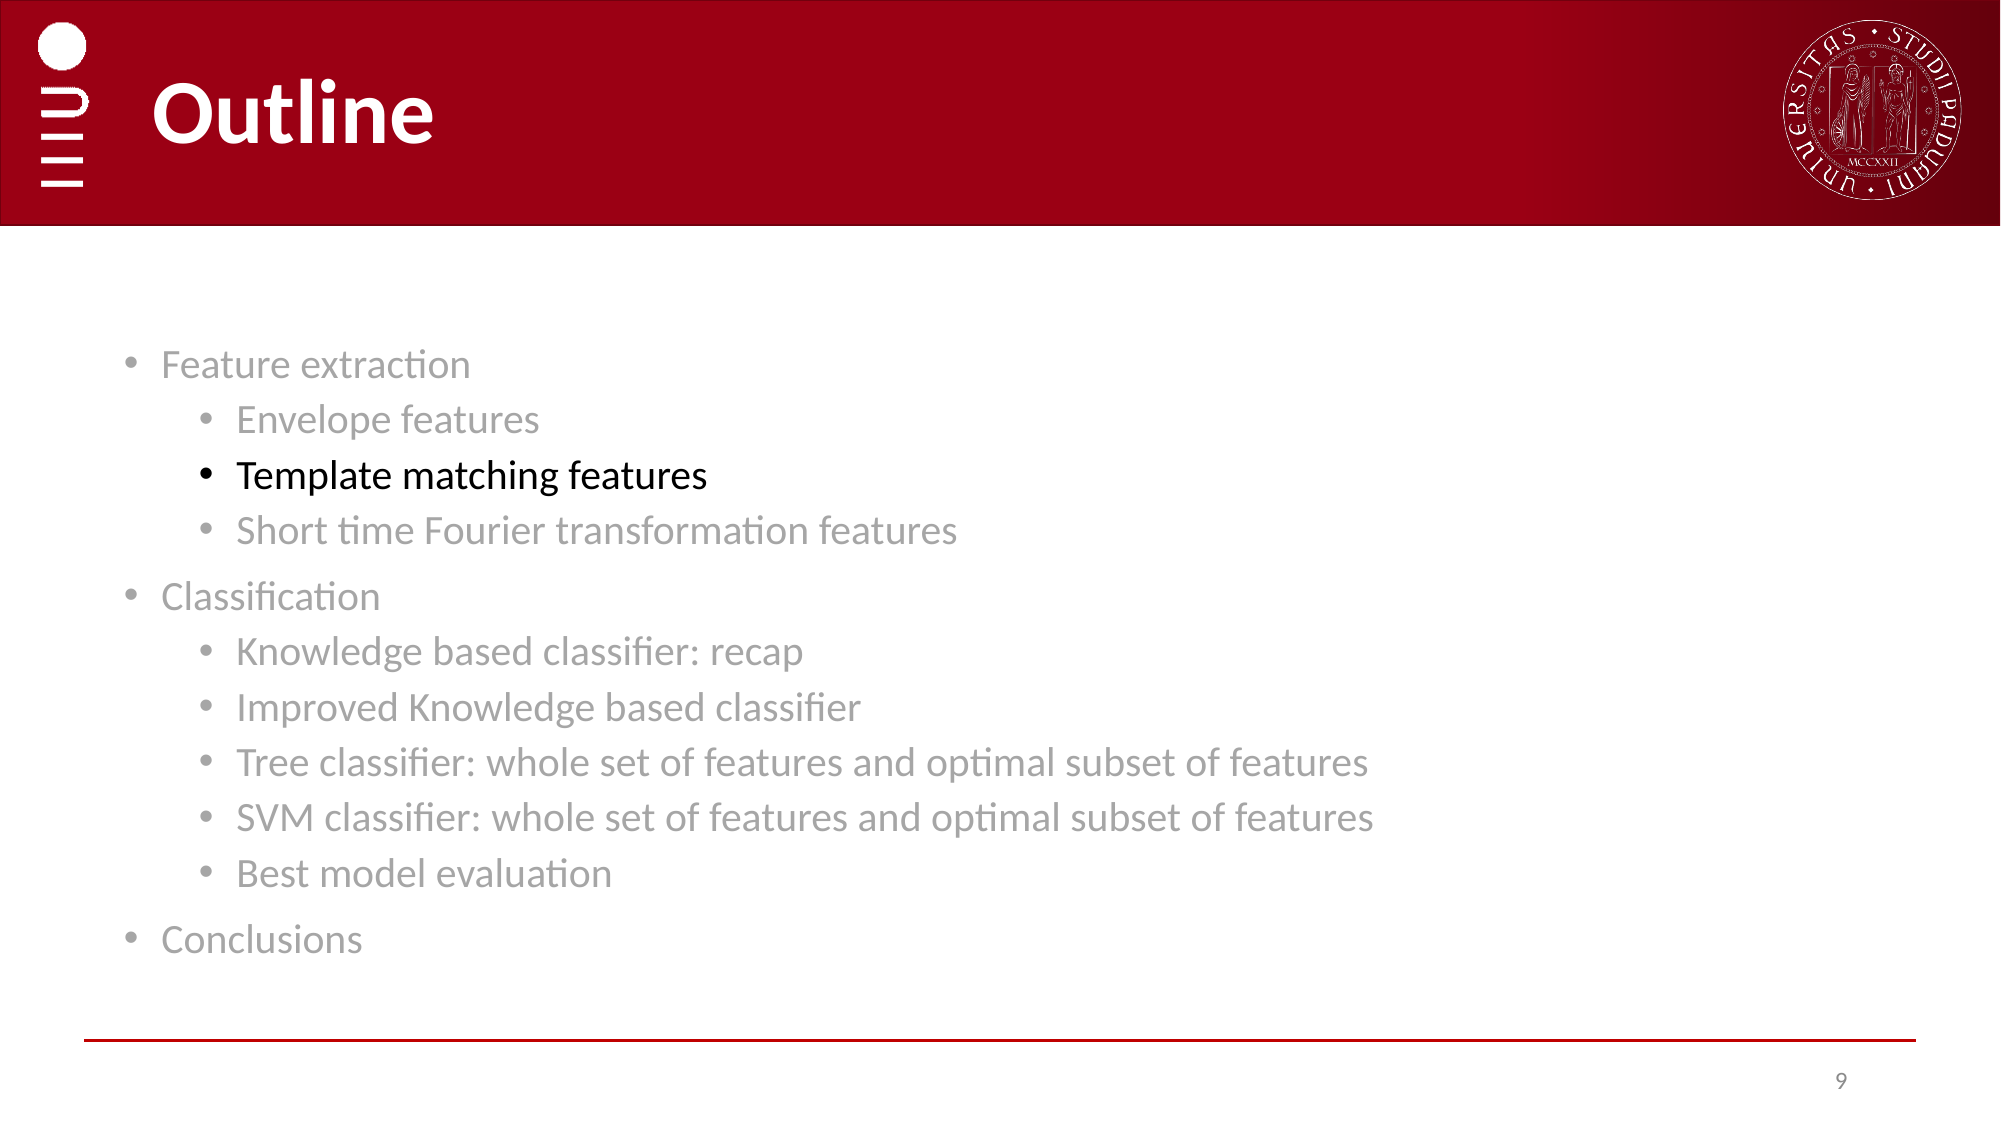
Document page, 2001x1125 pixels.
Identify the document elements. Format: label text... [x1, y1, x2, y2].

picture [1783, 20, 1963, 200]
title Outline [137, 34, 1610, 194]
slide_number 9 [1412, 1049, 1863, 1110]
list Feature extraction Envelope features Template matching features Short time Fourier transformation features Classification Knowledge based classifier: recap Improved Knowledge based classifier Tree classifier: whole set of features and optimal subset of features SVM classifier: whole set of features and optimal subset of features Best model evaluation Conclusions [109, 334, 1766, 967]
